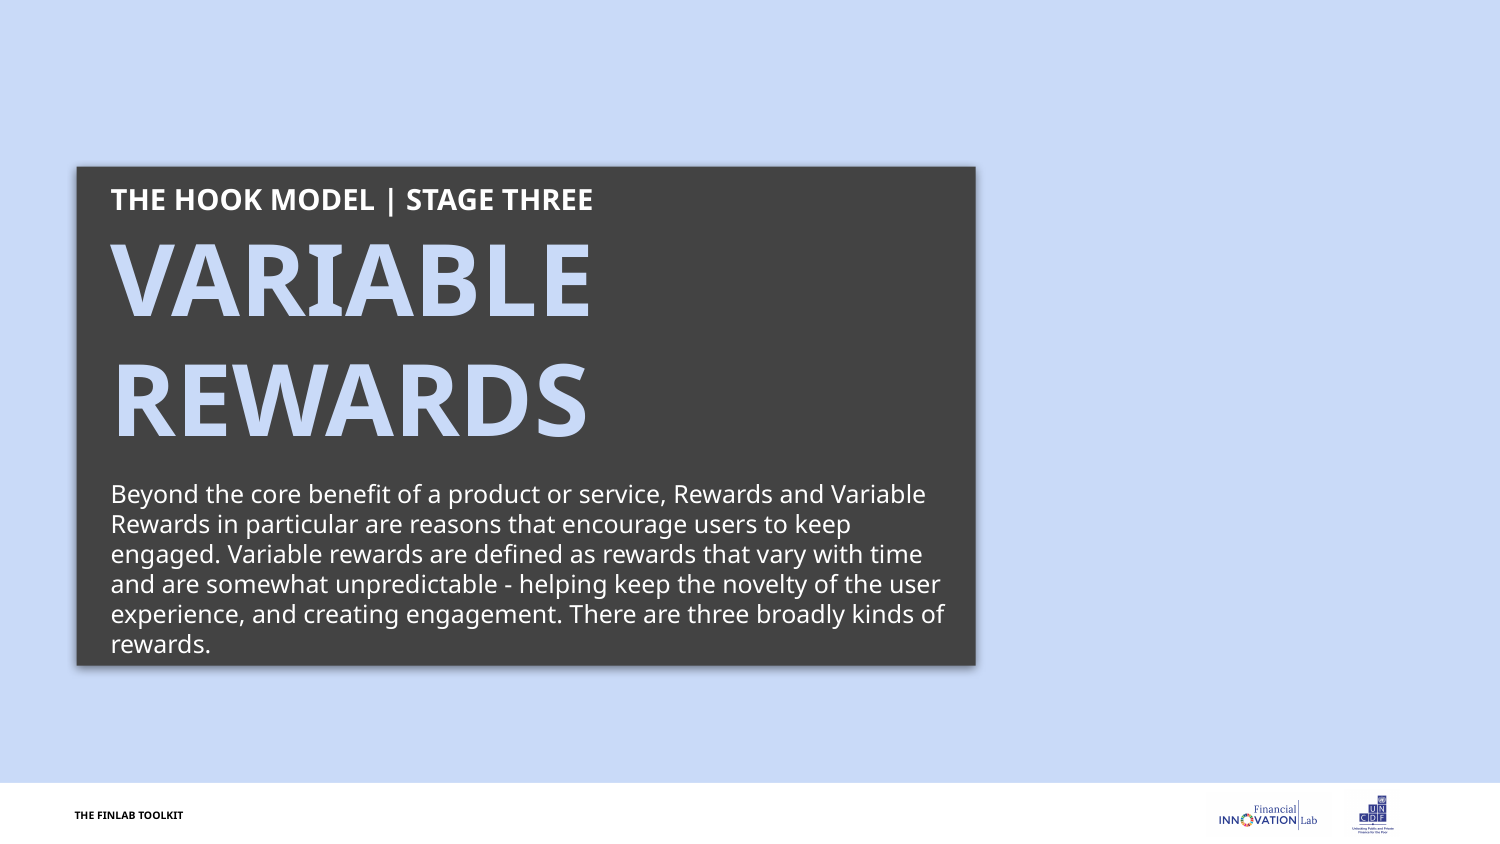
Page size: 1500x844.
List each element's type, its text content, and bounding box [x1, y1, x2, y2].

picture [1206, 792, 1333, 837]
text_box THE FINLAB TOOLKIT [59, 792, 752, 837]
text_box [0, 782, 1500, 844]
picture [1344, 789, 1400, 837]
text_box [0, 0, 1500, 782]
list THE HOOK MODEL | STAGE THREE VARIABLE REWARDS Beyond the core benefit of a product or service, Rewards and Variable Rewards in particular are reasons that encourage users to keep engaged. Variable rewards are defined as rewards that vary with time and are somewhat unpredictable - helping keep the novelty of the user experience, and creating engagement. There are three broadly kinds of rewards. [76, 166, 976, 666]
